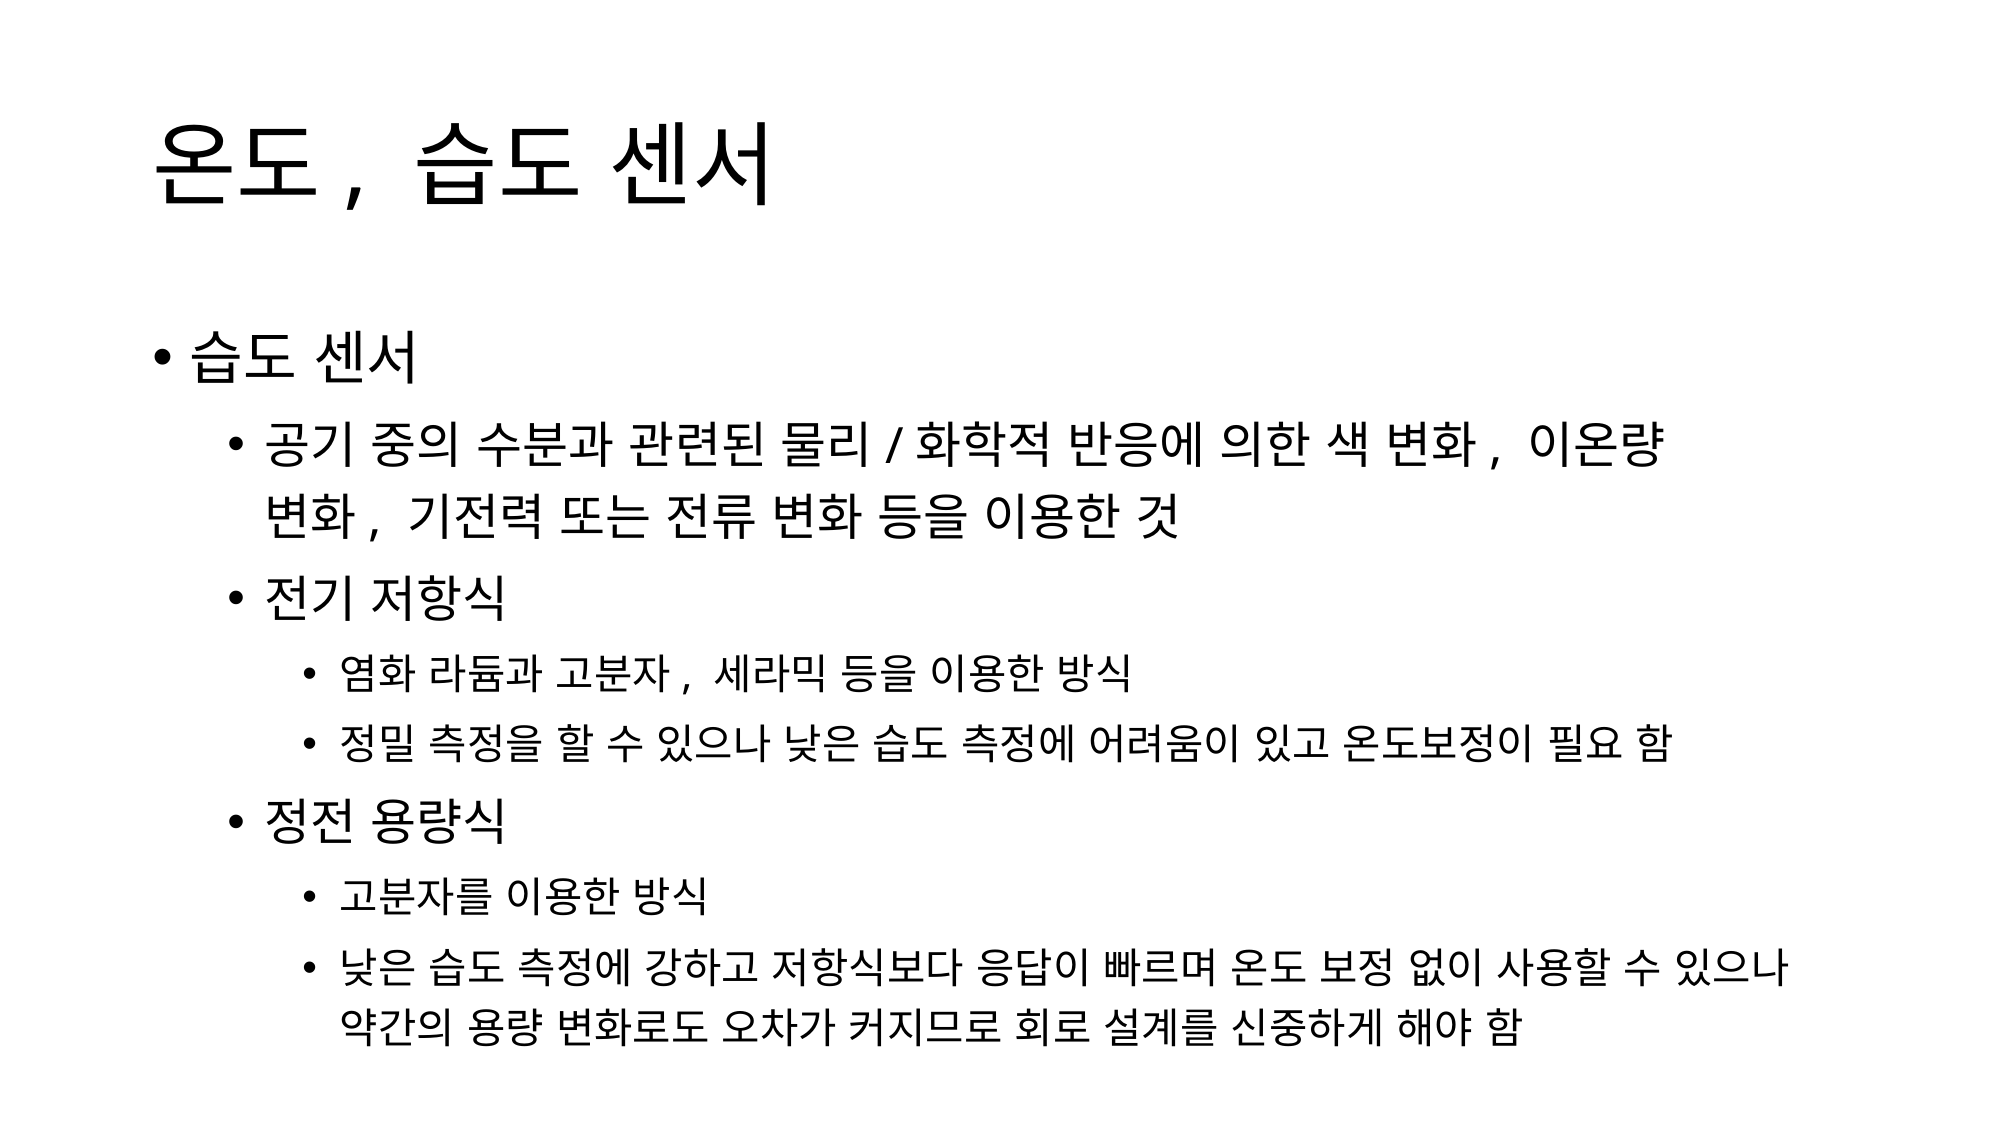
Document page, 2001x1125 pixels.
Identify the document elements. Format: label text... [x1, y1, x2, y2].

title 온도, 습도 센서 [137, 59, 1863, 278]
list 습도 센서 공기 중의 수분과 관련된 물리/화학적 반응에 의한 색 변화, 이온량 변화, 기전력 또는 전류 변화 등을 이용한 것 전기 저항식 염화 라듐과 고분자, 세라믹 등을 이용한 방식 정밀 측정을 할 수 있으나 낮은 습도 측정에 어려움이 있고 온도보정이 필요 함 정전 용량식 고분자를 이용한 방식 낮은 습도 측정에 강하고 저항식보다 응답이 빠르며 온도 보정 없이 사용할 수 있으나 약간의 용량 변화로도 오차가 커지므로 회로 설계를 신중하게 해야 함 [137, 299, 1863, 1099]
